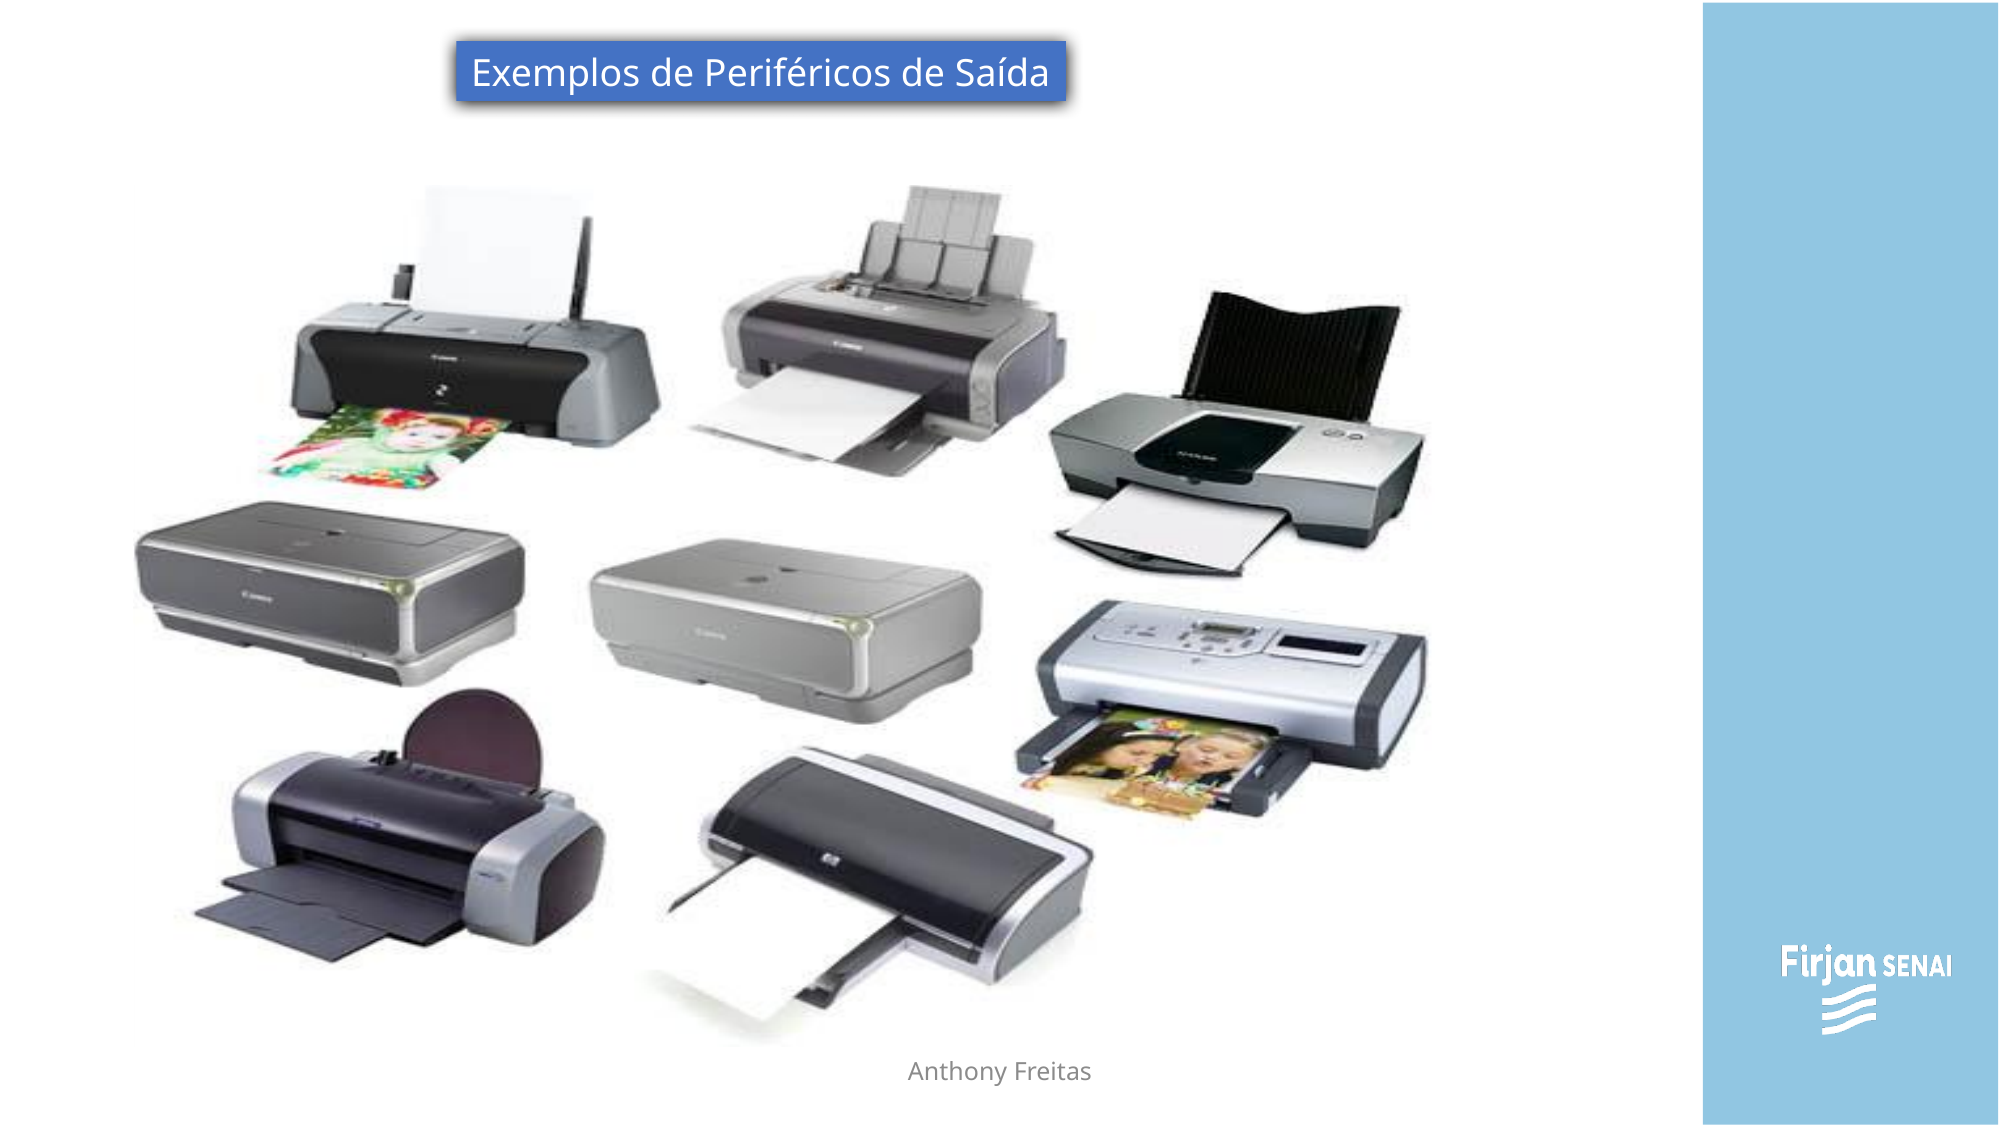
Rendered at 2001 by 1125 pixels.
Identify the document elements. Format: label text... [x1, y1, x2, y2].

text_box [1702, 2, 1999, 1125]
text_box Exemplos de Periféricos de Saída [455, 40, 1067, 102]
picture [133, 185, 1442, 1047]
footer Anthony Freitas [662, 1047, 1338, 1103]
